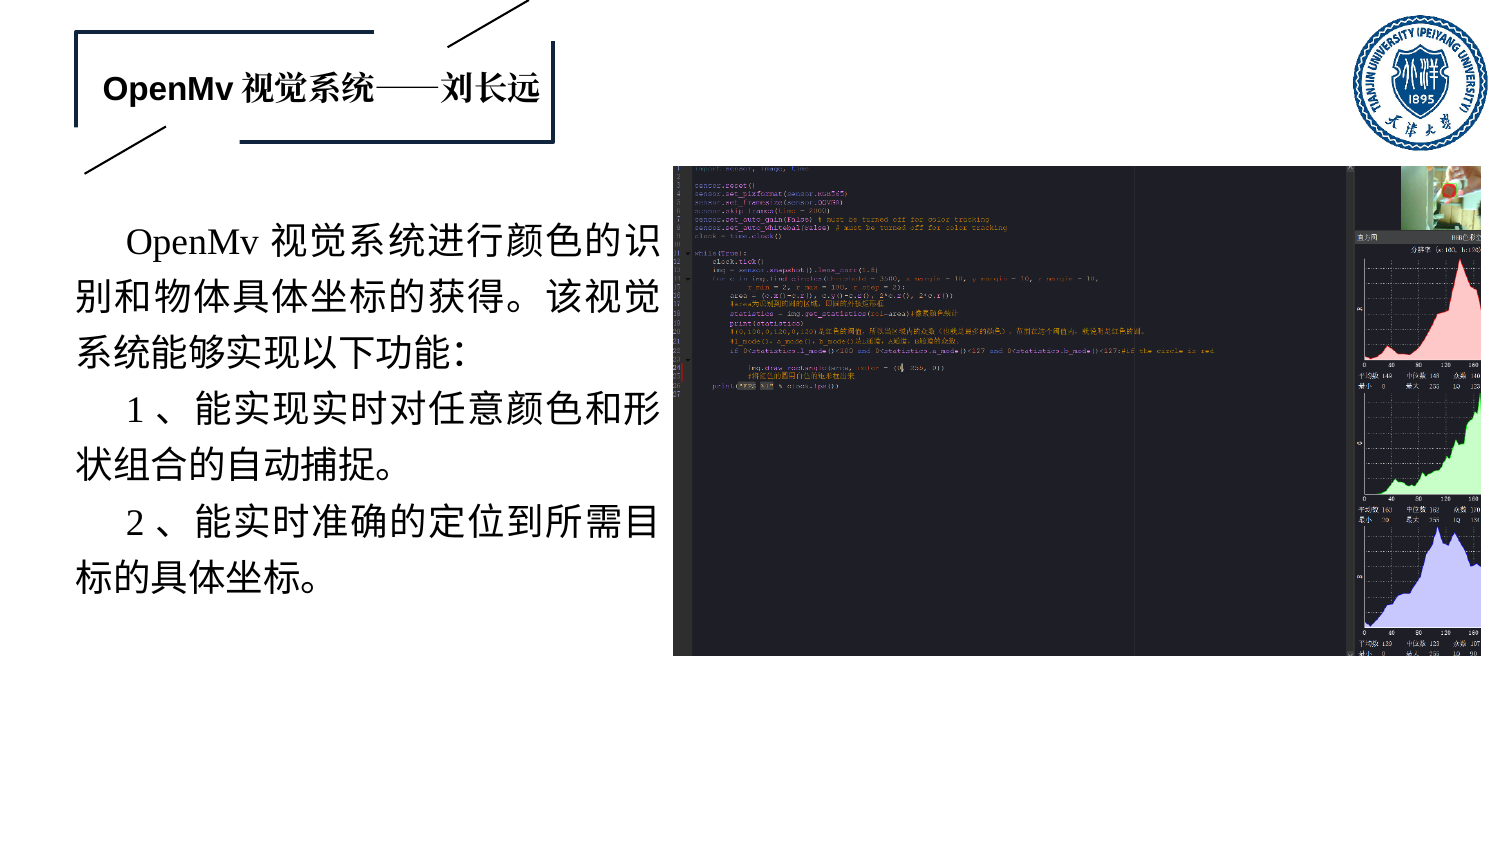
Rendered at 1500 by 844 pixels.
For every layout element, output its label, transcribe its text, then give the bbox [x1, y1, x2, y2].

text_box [0, 0, 644, 175]
text_box OpenMv视觉系统进行颜色的识别和物体具体坐标的获得。该视觉系统能够实现以下功能： 1、能实现实时对任意颜色和形状组合的自动捕捉。 2、能实时准确的定位到所需目标的具体坐标。 [75, 205, 663, 599]
picture [672, 166, 1481, 657]
picture [1352, 14, 1488, 151]
